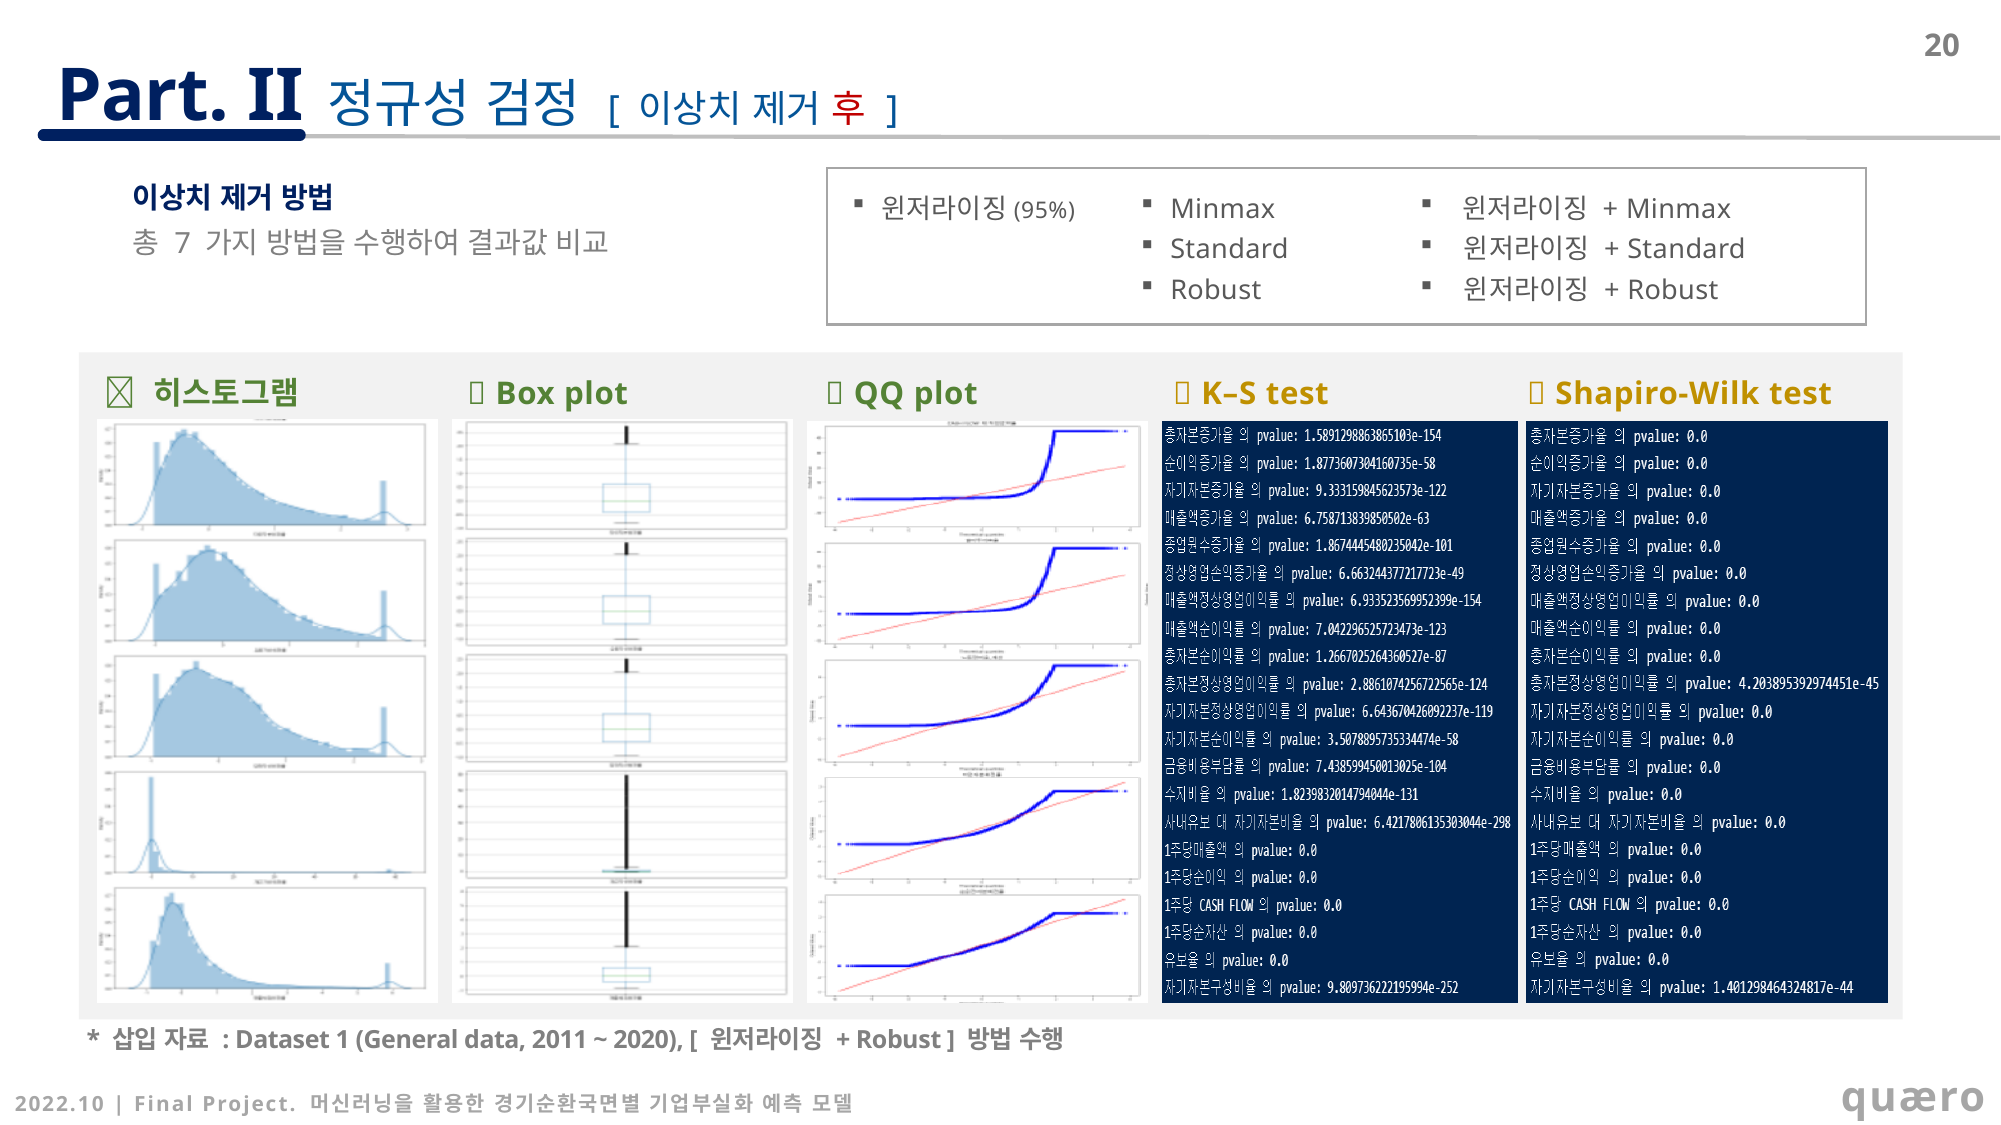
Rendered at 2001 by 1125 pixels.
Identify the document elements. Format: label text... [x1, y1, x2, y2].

slide_number 20 [1524, 17, 1975, 78]
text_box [78, 352, 1903, 1020]
text_box 이상치 제거 방법 총 7 가지 방법을 수행하여 결과값 비교 [117, 171, 779, 267]
text_box 정규성 검정 [ 이상치 제거 후 ] [311, 53, 1352, 141]
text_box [827, 167, 1867, 325]
text_box * 삽입 자료 : Dataset 1 (General data, 2011 ~ 2020), [ 윈저라이징 + Robust ] 방법 수행 [71, 1013, 1363, 1061]
